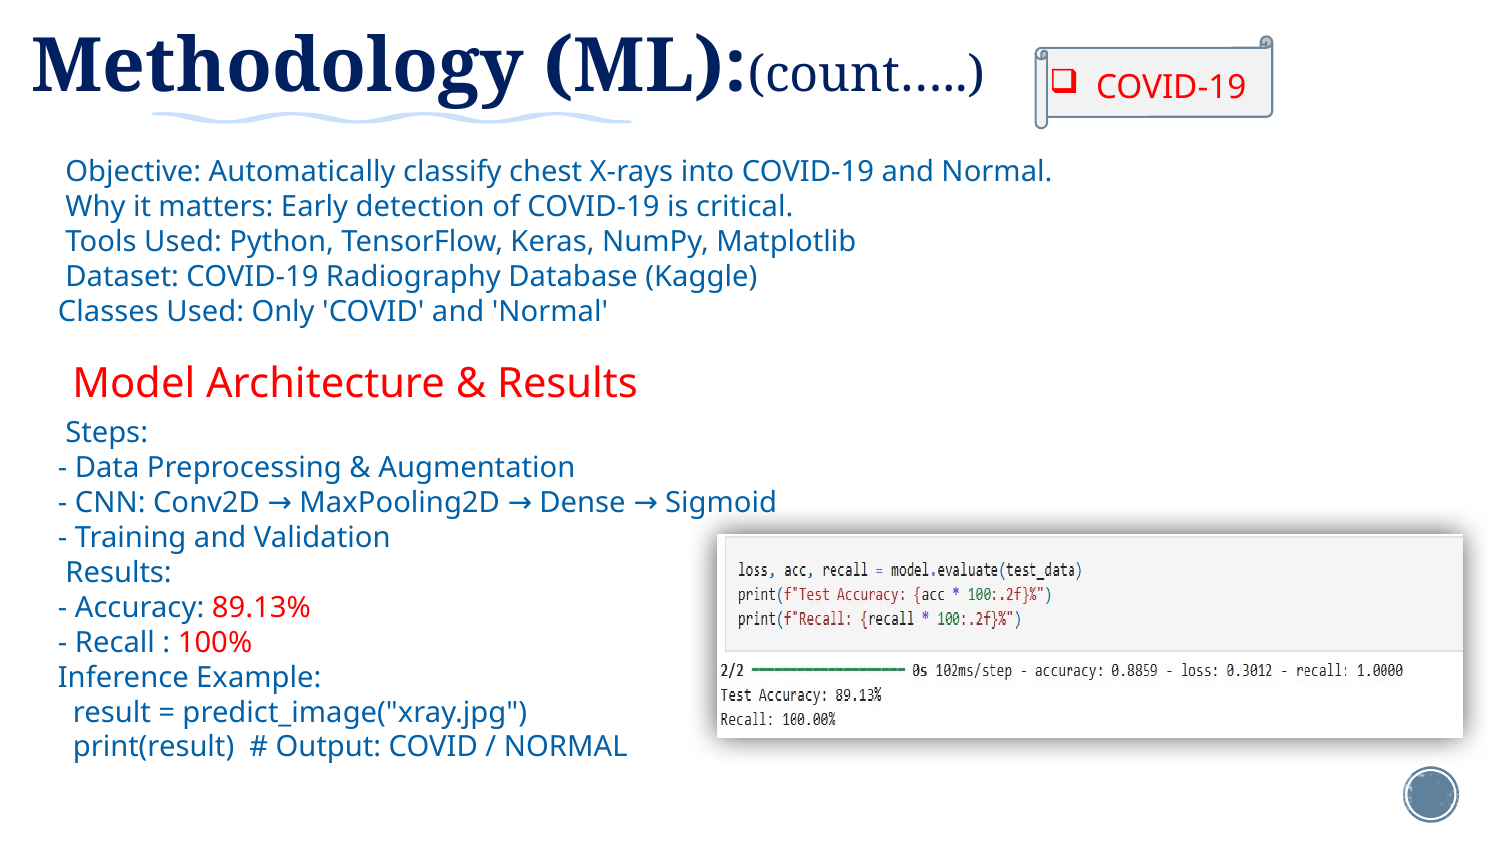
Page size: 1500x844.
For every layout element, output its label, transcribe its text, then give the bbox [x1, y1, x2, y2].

text_box Steps: - Data Preprocessing & Augmentation - CNN: Conv2D → MaxPooling2D → Dense → Sigmoid - Training and Validation Results: - Accuracy: 89.13% - Recall : 100% Inference Example: result = predict_image("xray.jpg") print(result) # Output: COVID / NORMAL [43, 405, 1168, 771]
text_box Objective: Automatically classify chest X-rays into COVID-19 and Normal. Why it matters: Early detection of COVID-19 is critical. Tools Used: Python, TensorFlow, Keras, NumPy, Matplotlib Dataset: COVID-19 Radiography Database (Kaggle) Classes Used: Only 'COVID' and 'Normal' [43, 144, 1449, 335]
text_box COVID-19 [1034, 38, 1324, 113]
text_box [1034, 113, 1273, 130]
text_box [151, 112, 633, 124]
picture [718, 534, 1463, 738]
title Methodology (ML):(count…..) [16, 11, 1091, 106]
text_box Model Architecture & Results [57, 348, 815, 405]
